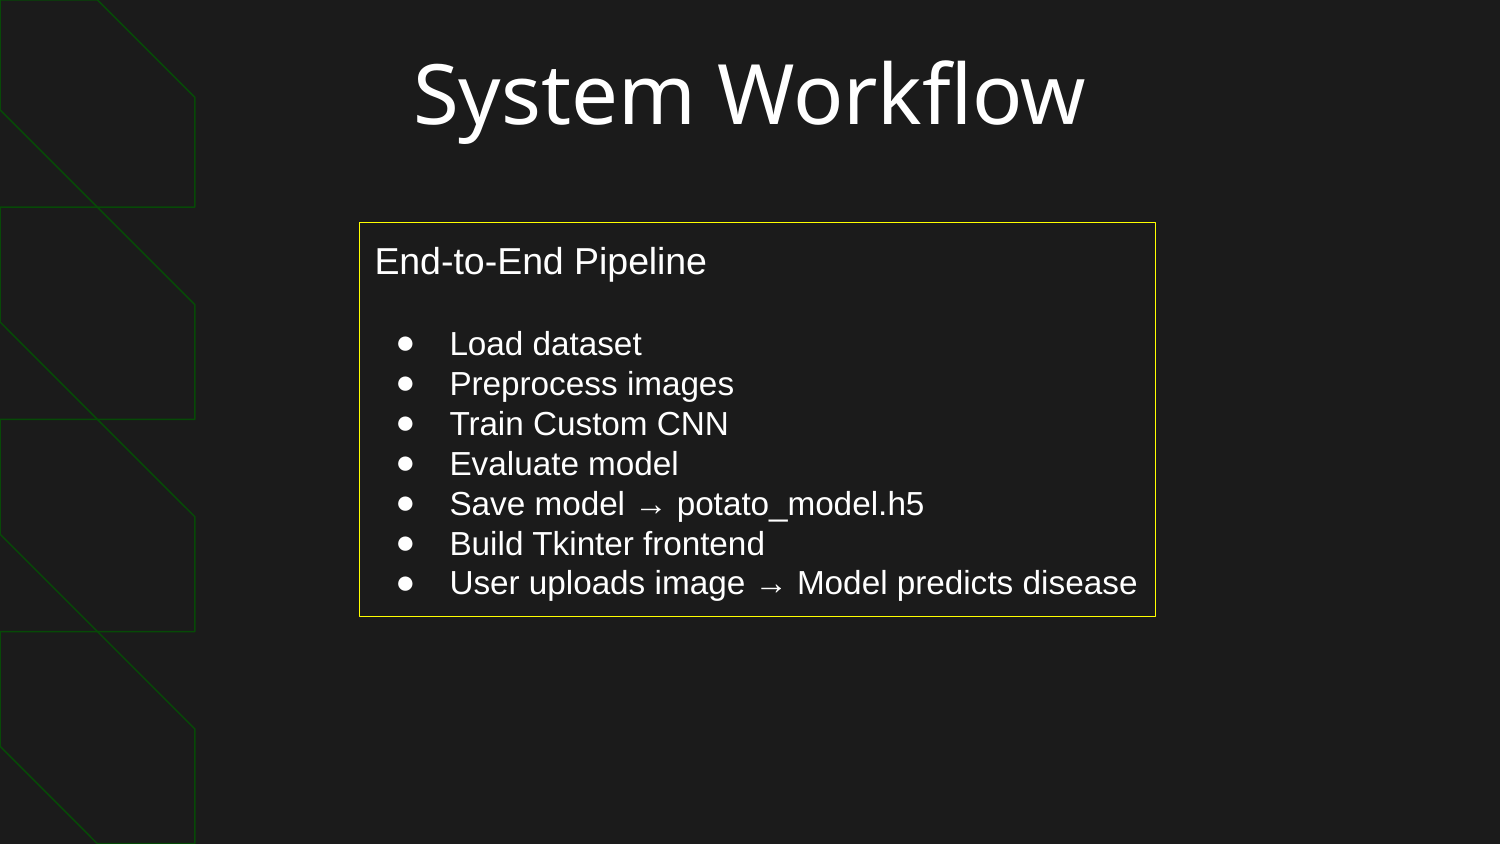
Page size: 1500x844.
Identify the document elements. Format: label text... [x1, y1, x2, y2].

text_box End-to-End Pipeline Load dataset Preprocess images Train Custom CNN Evaluate model Save model → potato_model.h5 Build Tkinter frontend User uploads image → Model predicts disease [359, 222, 1156, 617]
title System Workflow [202, 37, 1313, 209]
